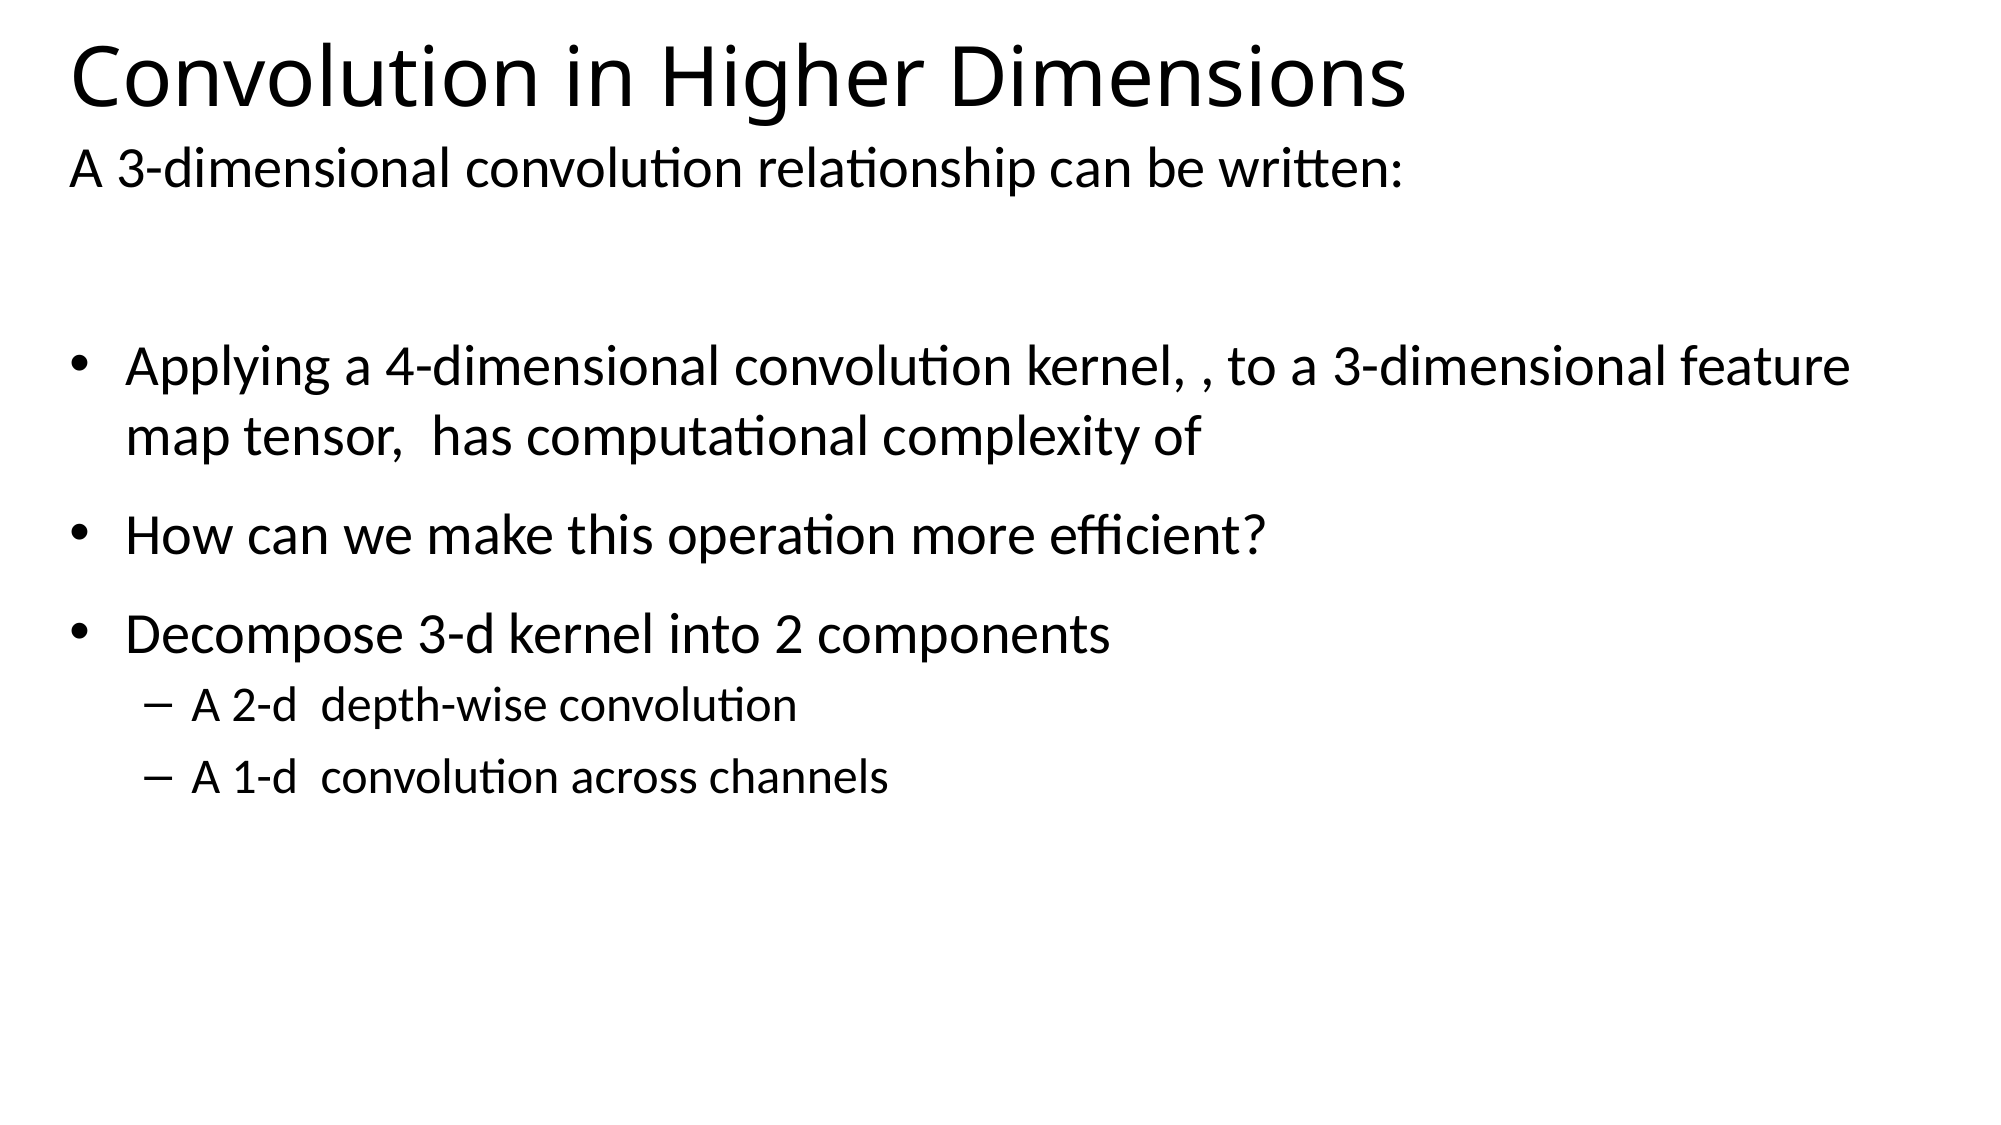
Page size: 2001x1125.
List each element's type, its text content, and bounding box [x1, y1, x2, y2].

title Convolution in Higher Dimensions [54, 34, 1966, 146]
